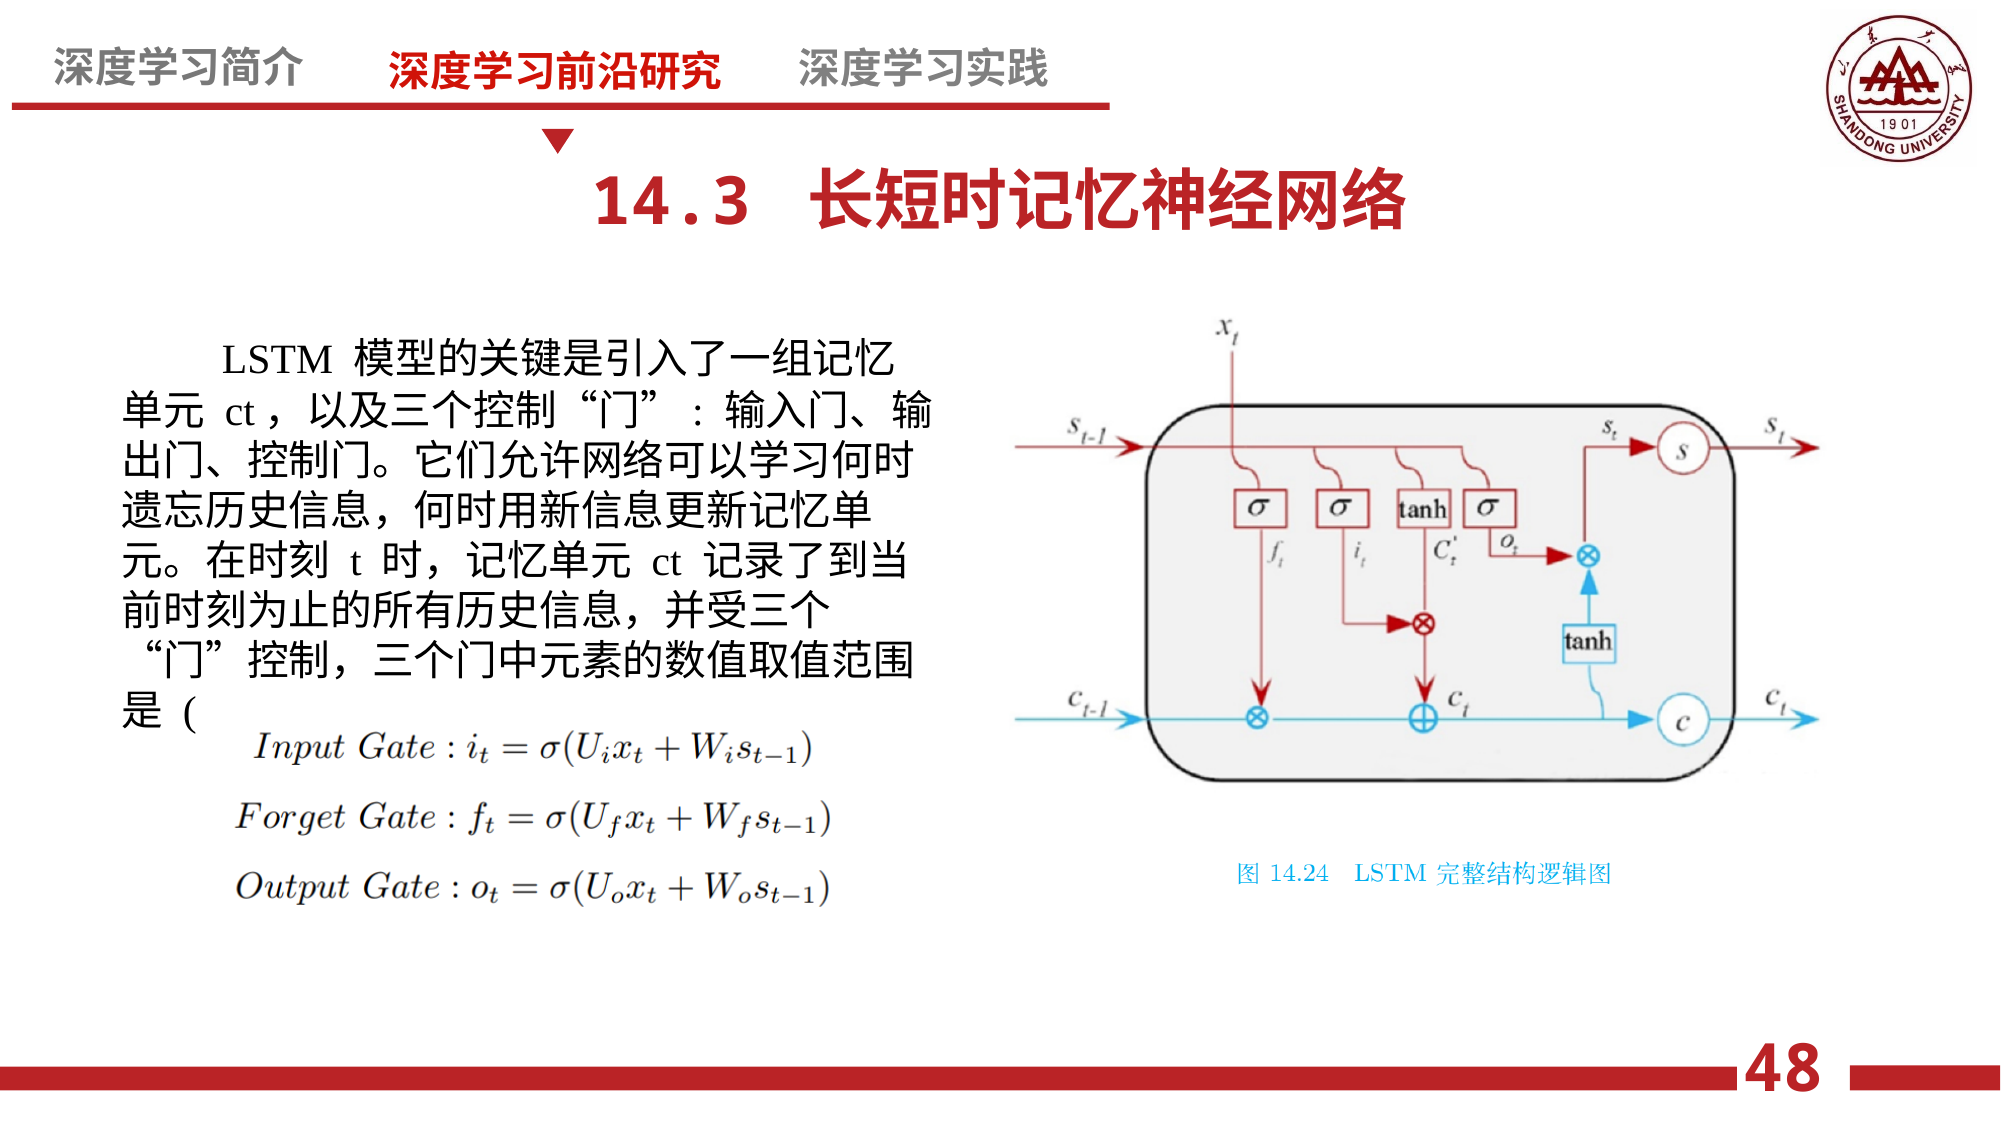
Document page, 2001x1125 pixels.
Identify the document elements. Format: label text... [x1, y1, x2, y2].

text_box LSTM 模型的关键是引入了一组记忆单元 ct，以及三个控制“门”: 输入门、输出门、控制门。它们允许网络可以学习何时遗忘历史信息，何时用新信息更新记忆单元。在时刻 t 时，记忆单元 ct 记录了到当前时刻为止的所有历史信息，并受三个“门”控制，三个门中元素的数值取值范围是 (0, 1)： [107, 316, 949, 742]
picture [985, 306, 1882, 898]
picture [196, 694, 860, 924]
text_box 14.3 长短时记忆神经网络 [576, 150, 1423, 246]
picture [1820, 9, 1977, 167]
